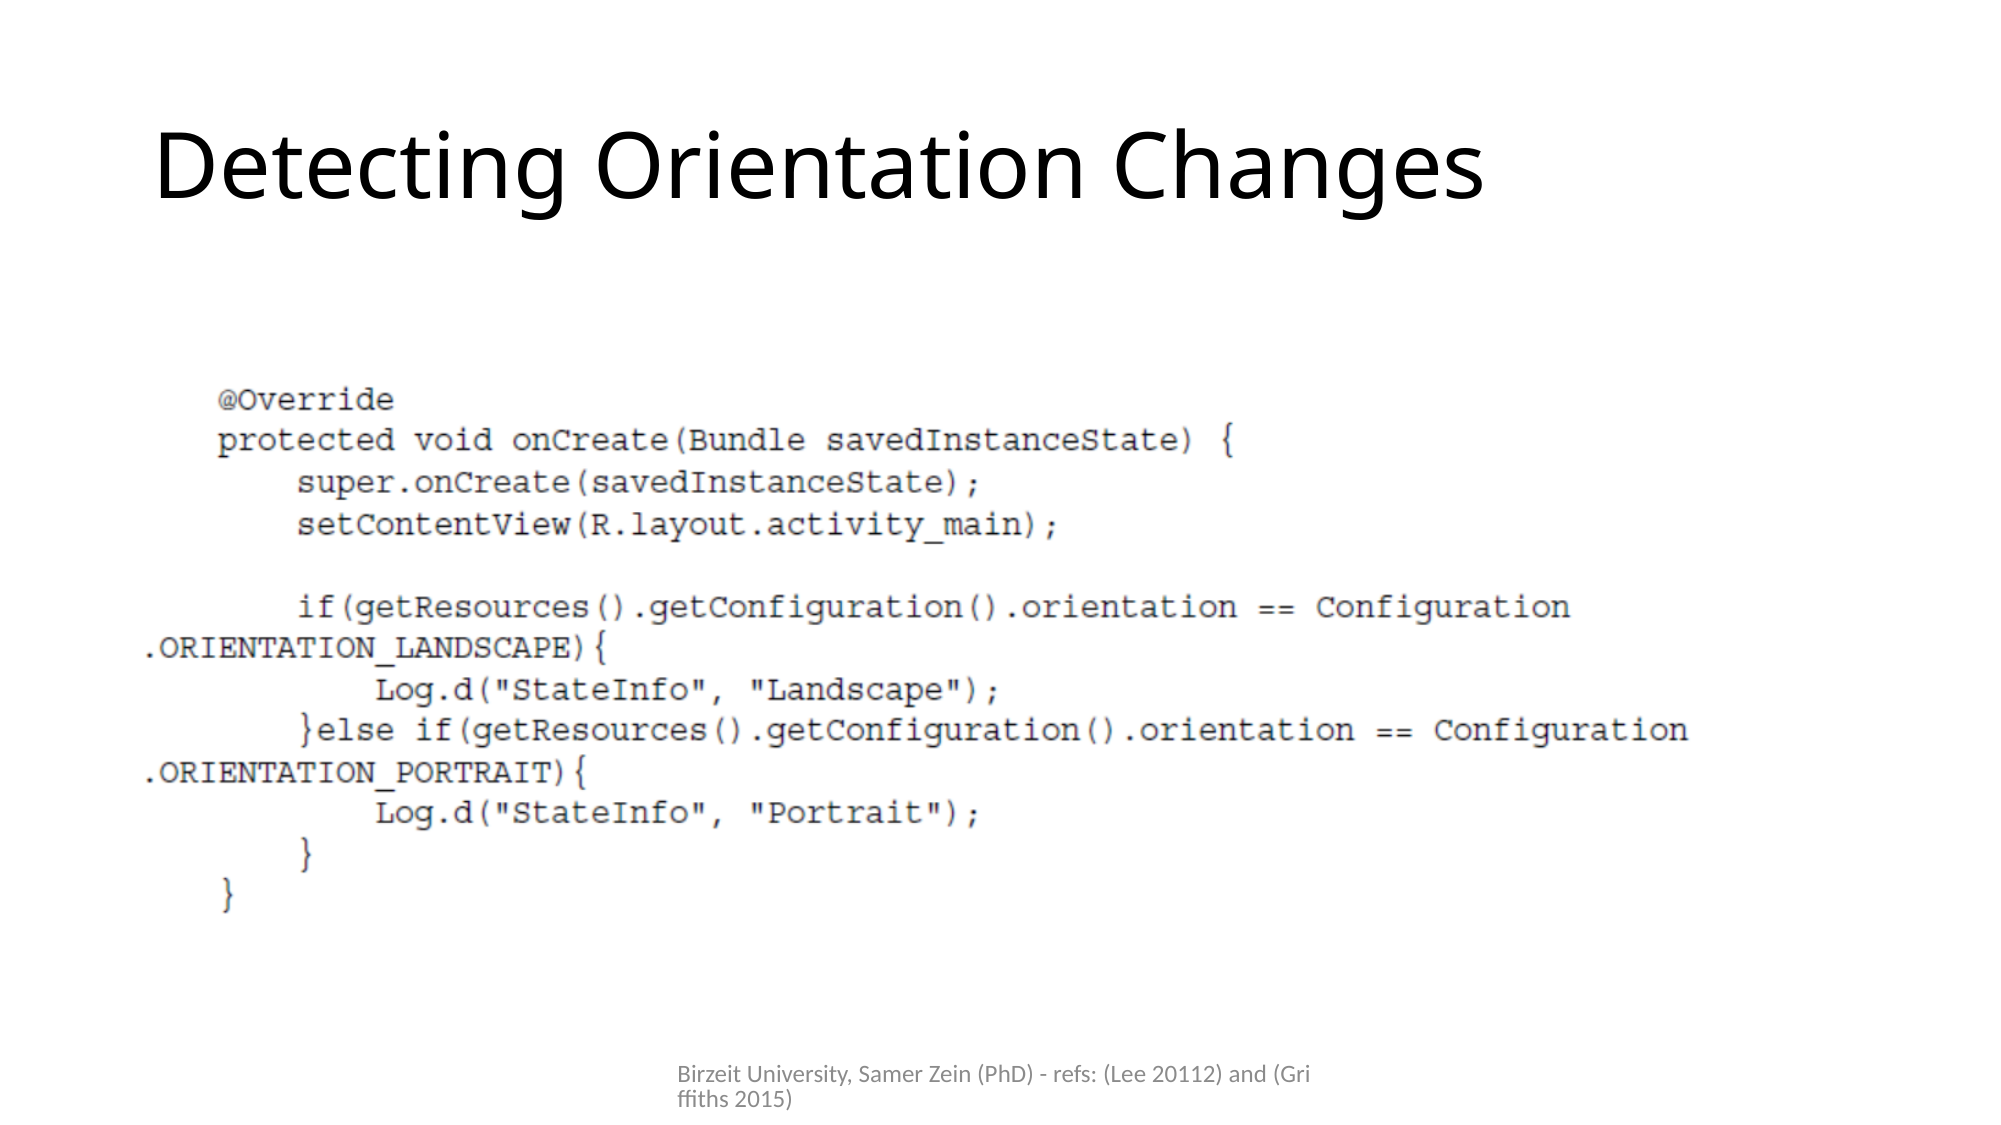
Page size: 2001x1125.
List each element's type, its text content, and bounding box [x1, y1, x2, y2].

picture [110, 379, 1700, 938]
footer Birzeit University, Samer Zein (PhD) - refs: (Lee 20112) and (Griffiths 2015) [662, 1042, 1338, 1103]
title Detecting Orientation Changes [137, 59, 1863, 278]
